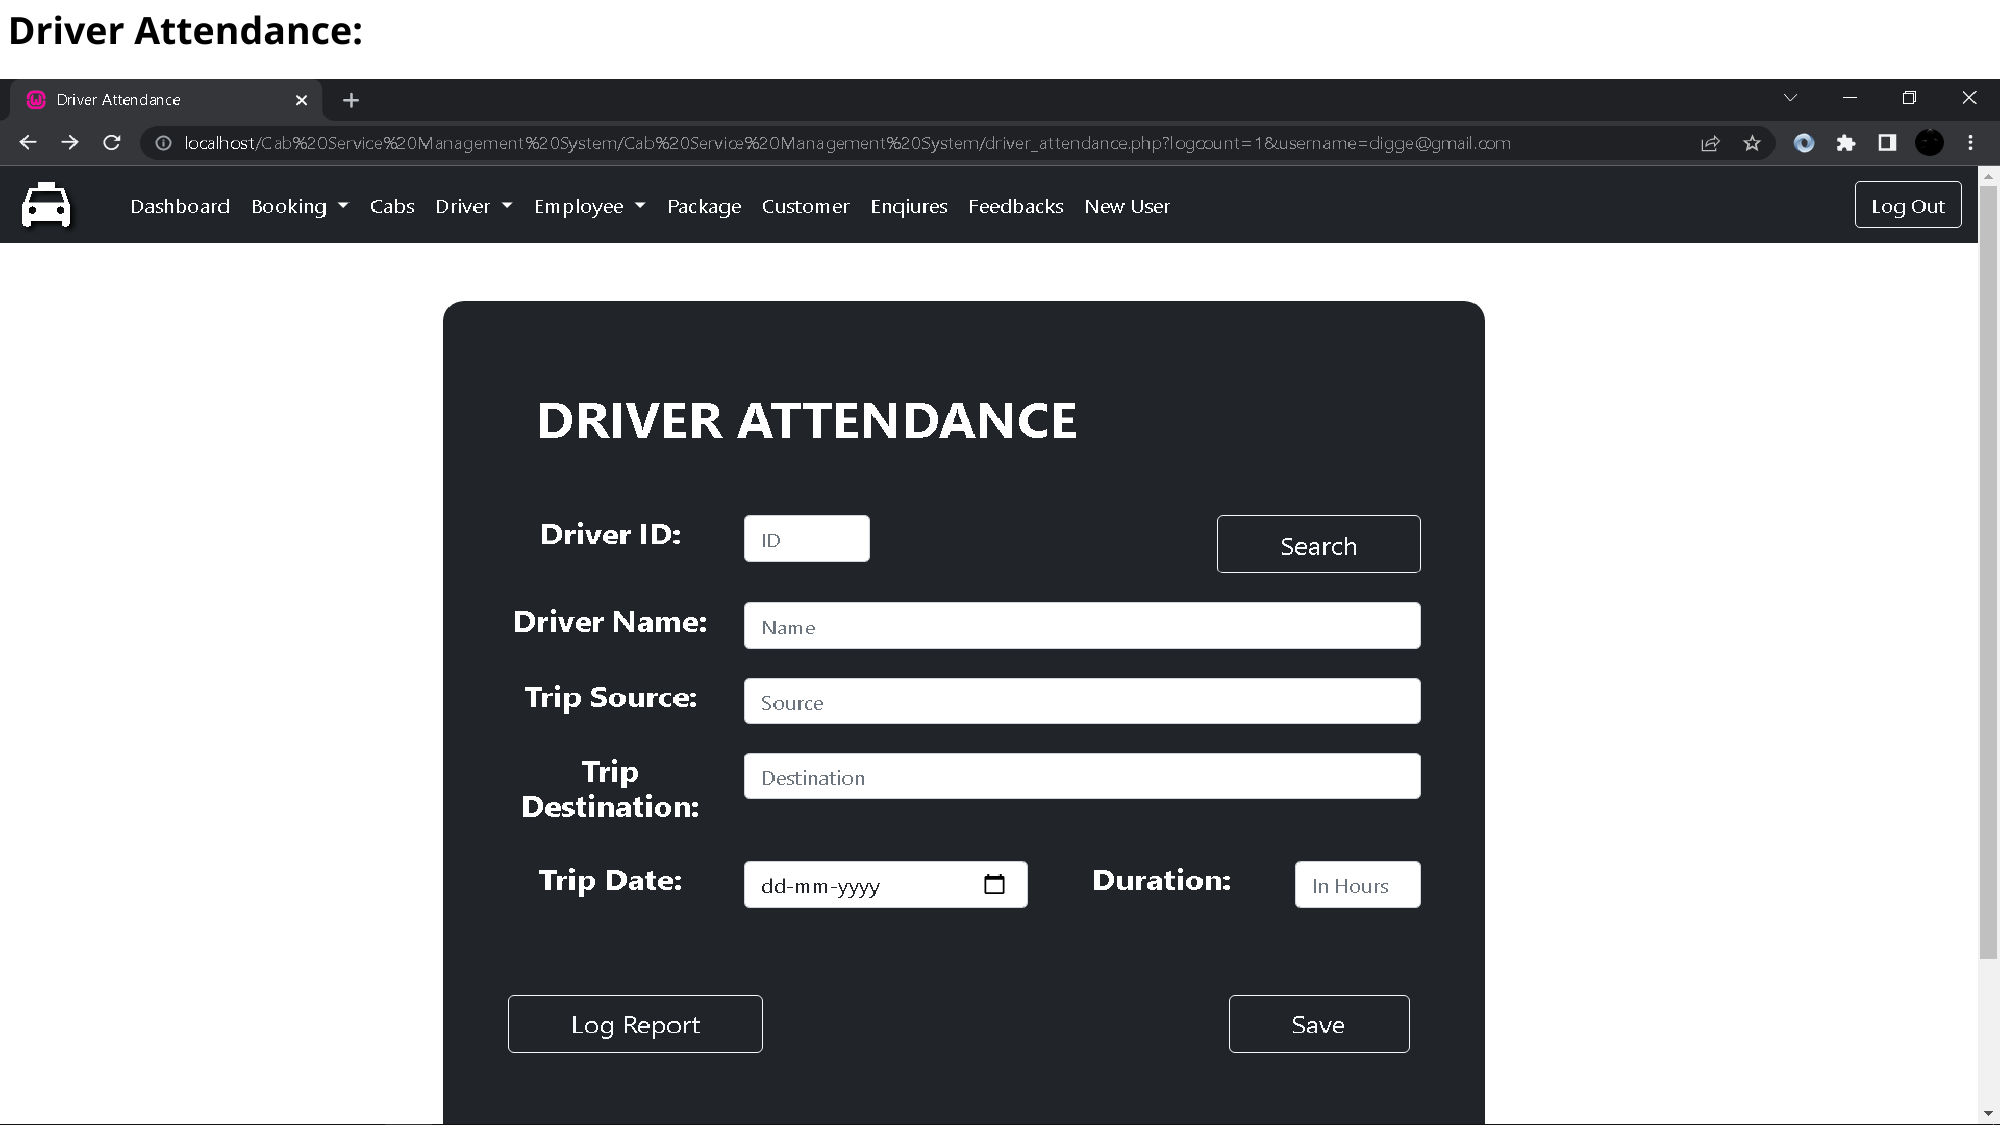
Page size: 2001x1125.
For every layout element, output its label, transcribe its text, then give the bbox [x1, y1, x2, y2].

picture [0, 79, 2000, 1125]
text_box Driver Attendance: [0, 0, 379, 60]
